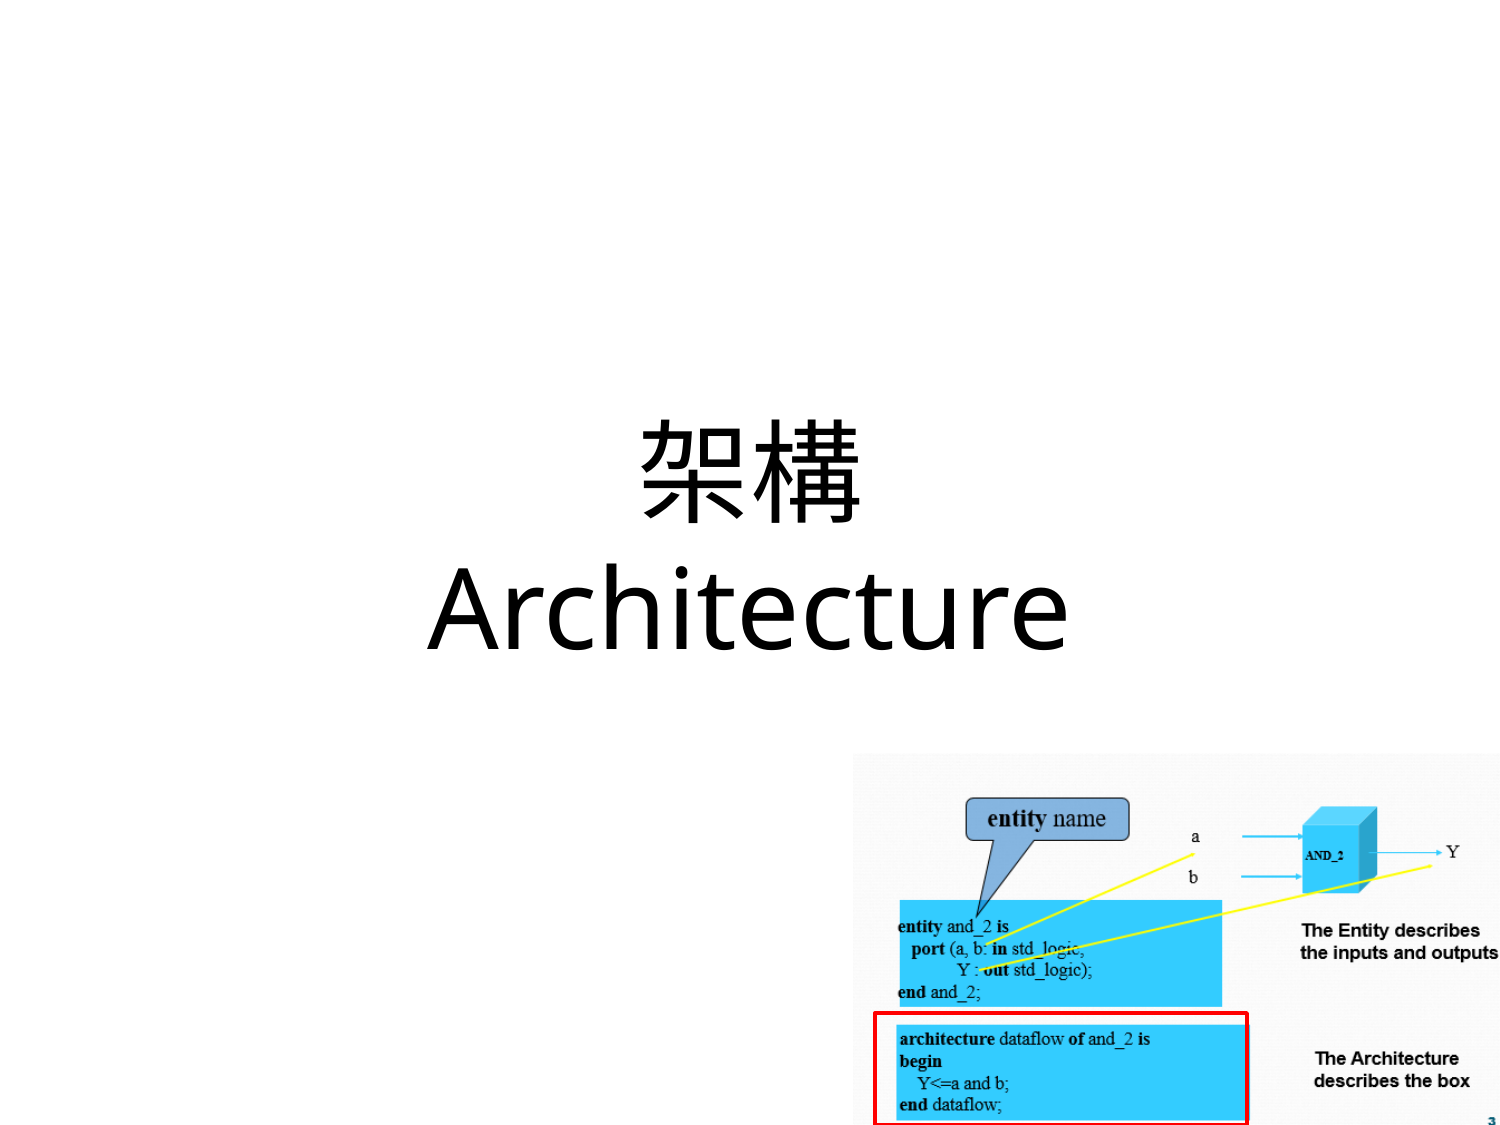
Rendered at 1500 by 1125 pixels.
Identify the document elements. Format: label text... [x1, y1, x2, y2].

picture [852, 752, 1500, 1125]
list 架構 Architecture [103, 59, 1397, 1014]
